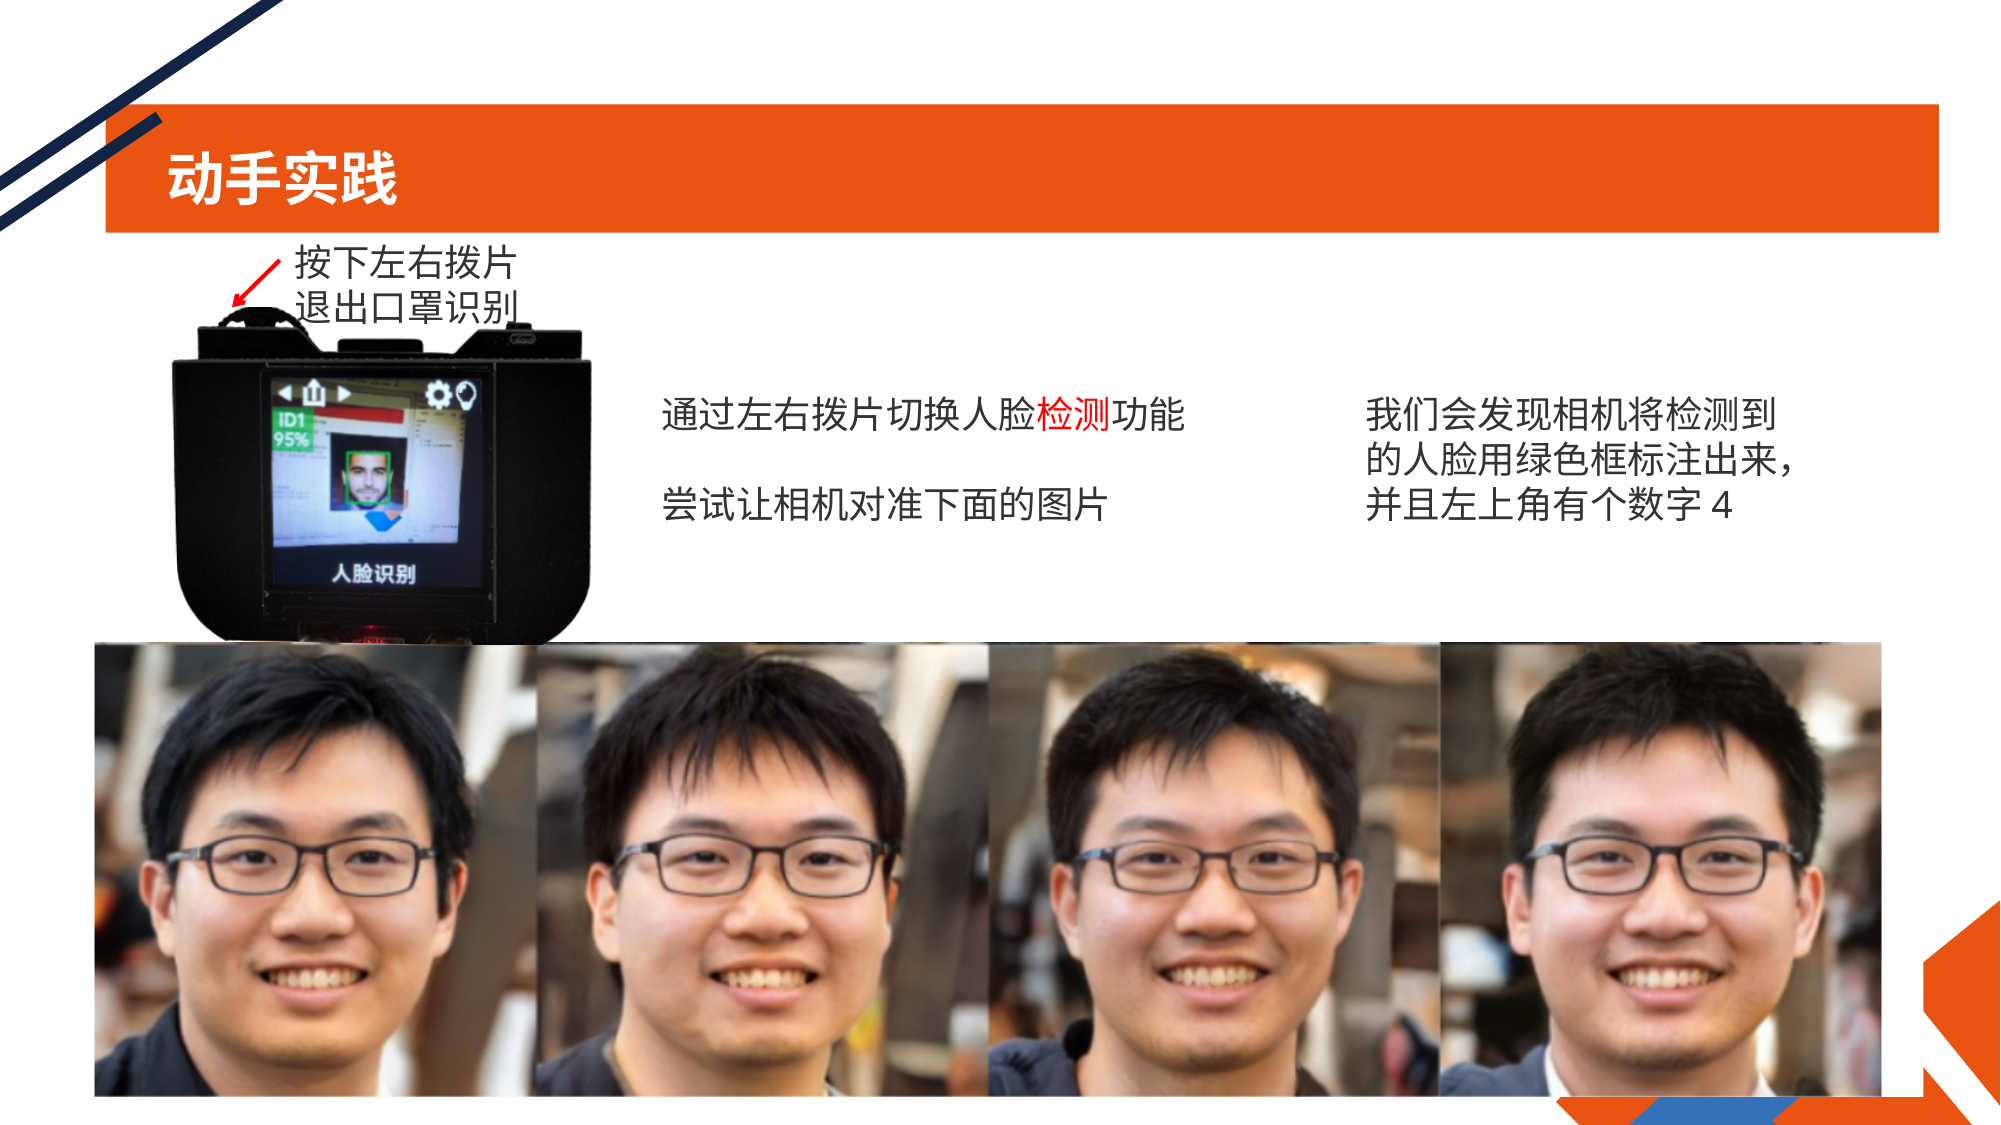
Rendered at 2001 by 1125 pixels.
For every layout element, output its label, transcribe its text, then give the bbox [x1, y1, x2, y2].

text_box 按下左右拨片退出口罩识别 [279, 231, 550, 289]
text_box 我们会发现相机将检测到的人脸用绿色框标注出来，并且左上角有个数字4 [1350, 383, 1814, 534]
text_box 通过左右拨片切换人脸检测功能 尝试让相机对准下面的图片 [646, 338, 1223, 534]
title 动手实践 [151, 130, 1877, 232]
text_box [231, 260, 280, 307]
picture [76, 307, 1924, 1097]
